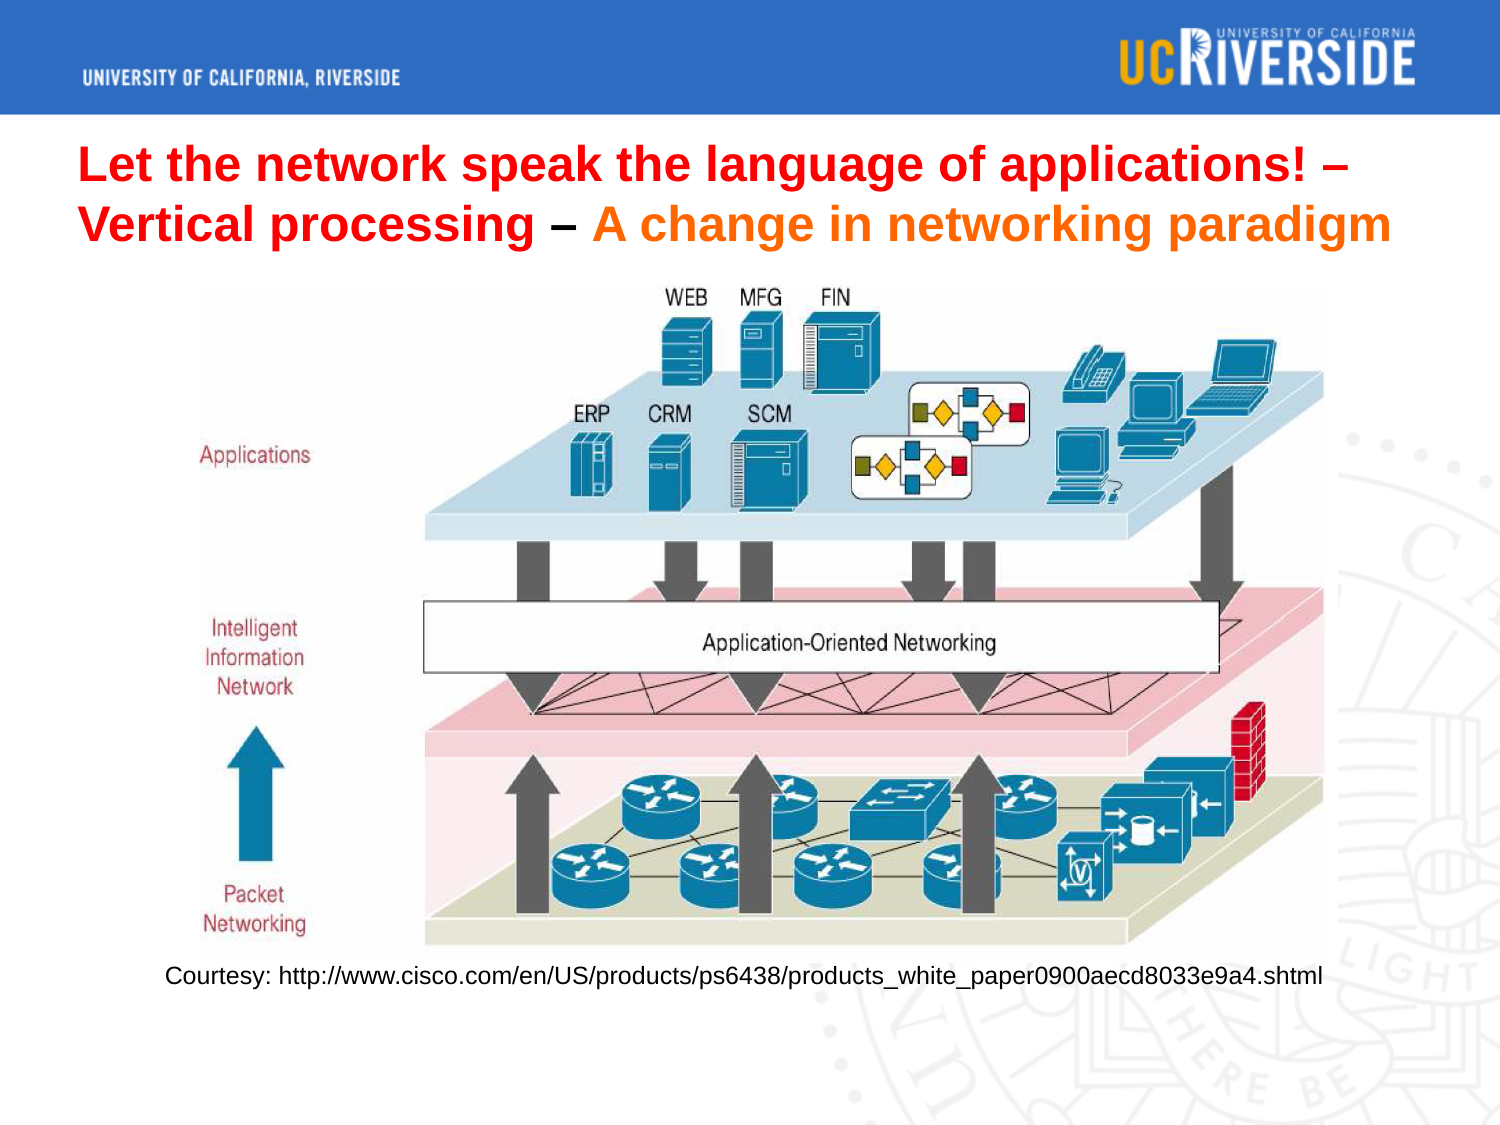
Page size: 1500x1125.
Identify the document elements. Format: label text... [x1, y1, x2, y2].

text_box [195, 274, 1338, 963]
title Let the network speak the language of applications! – Vertical processing – A change in networking paradigm [62, 112, 1500, 260]
text_box Courtesy: http://www.cisco.com/en/US/products/ps6438/products_white_paper0900aecd8033e9a4.shtml [150, 952, 1388, 998]
text_box [37, 74, 1450, 245]
picture [0, 0, 1500, 1125]
